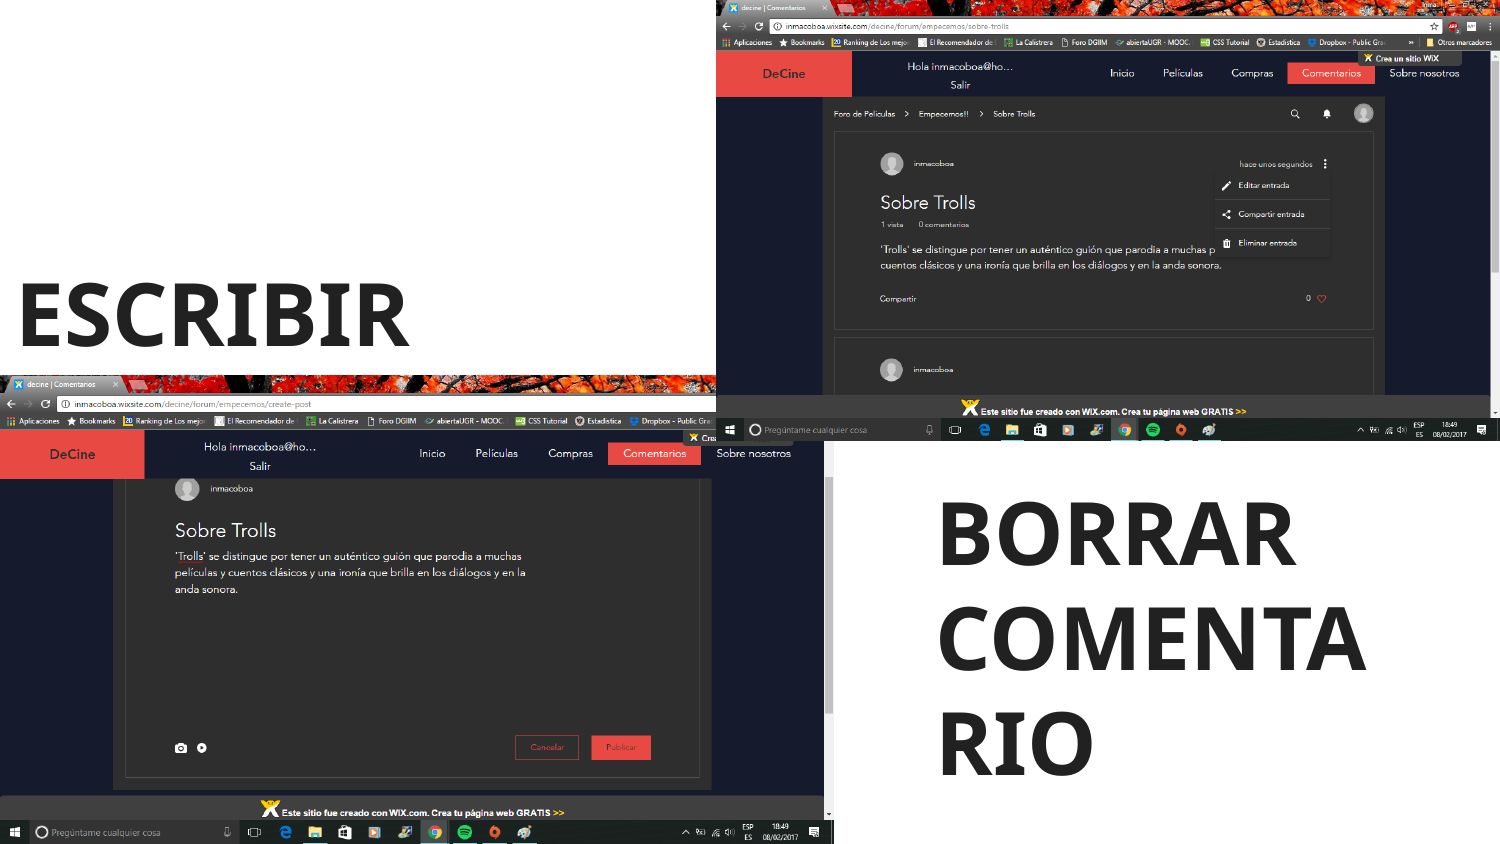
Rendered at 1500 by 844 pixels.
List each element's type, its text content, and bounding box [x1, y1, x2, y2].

text_box BORRAR COMENTARIO [920, 463, 1433, 650]
picture [0, 0, 1500, 844]
title ESCRIBIR COMENTARIO [0, 243, 700, 373]
